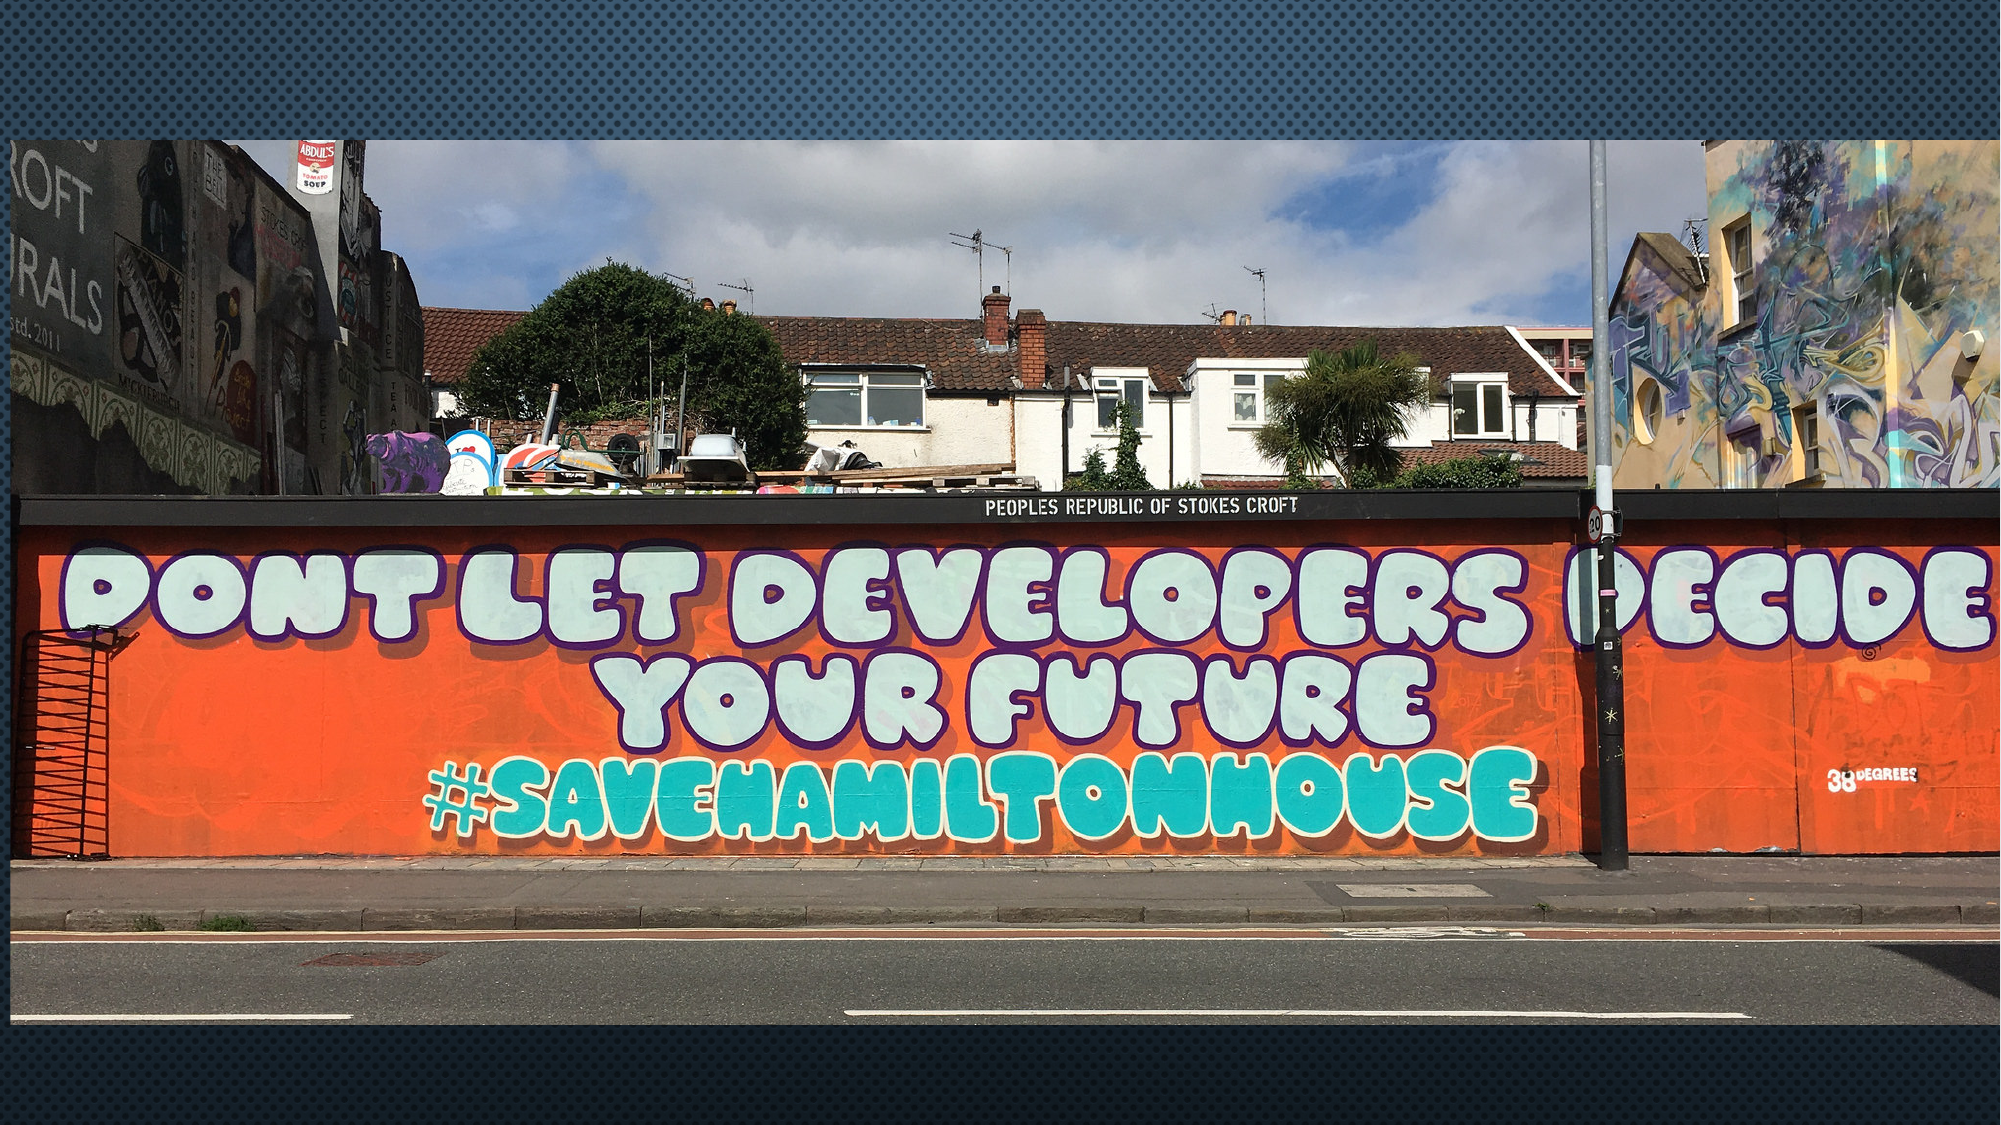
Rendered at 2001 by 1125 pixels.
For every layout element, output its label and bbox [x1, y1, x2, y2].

picture [10, 139, 2000, 1025]
